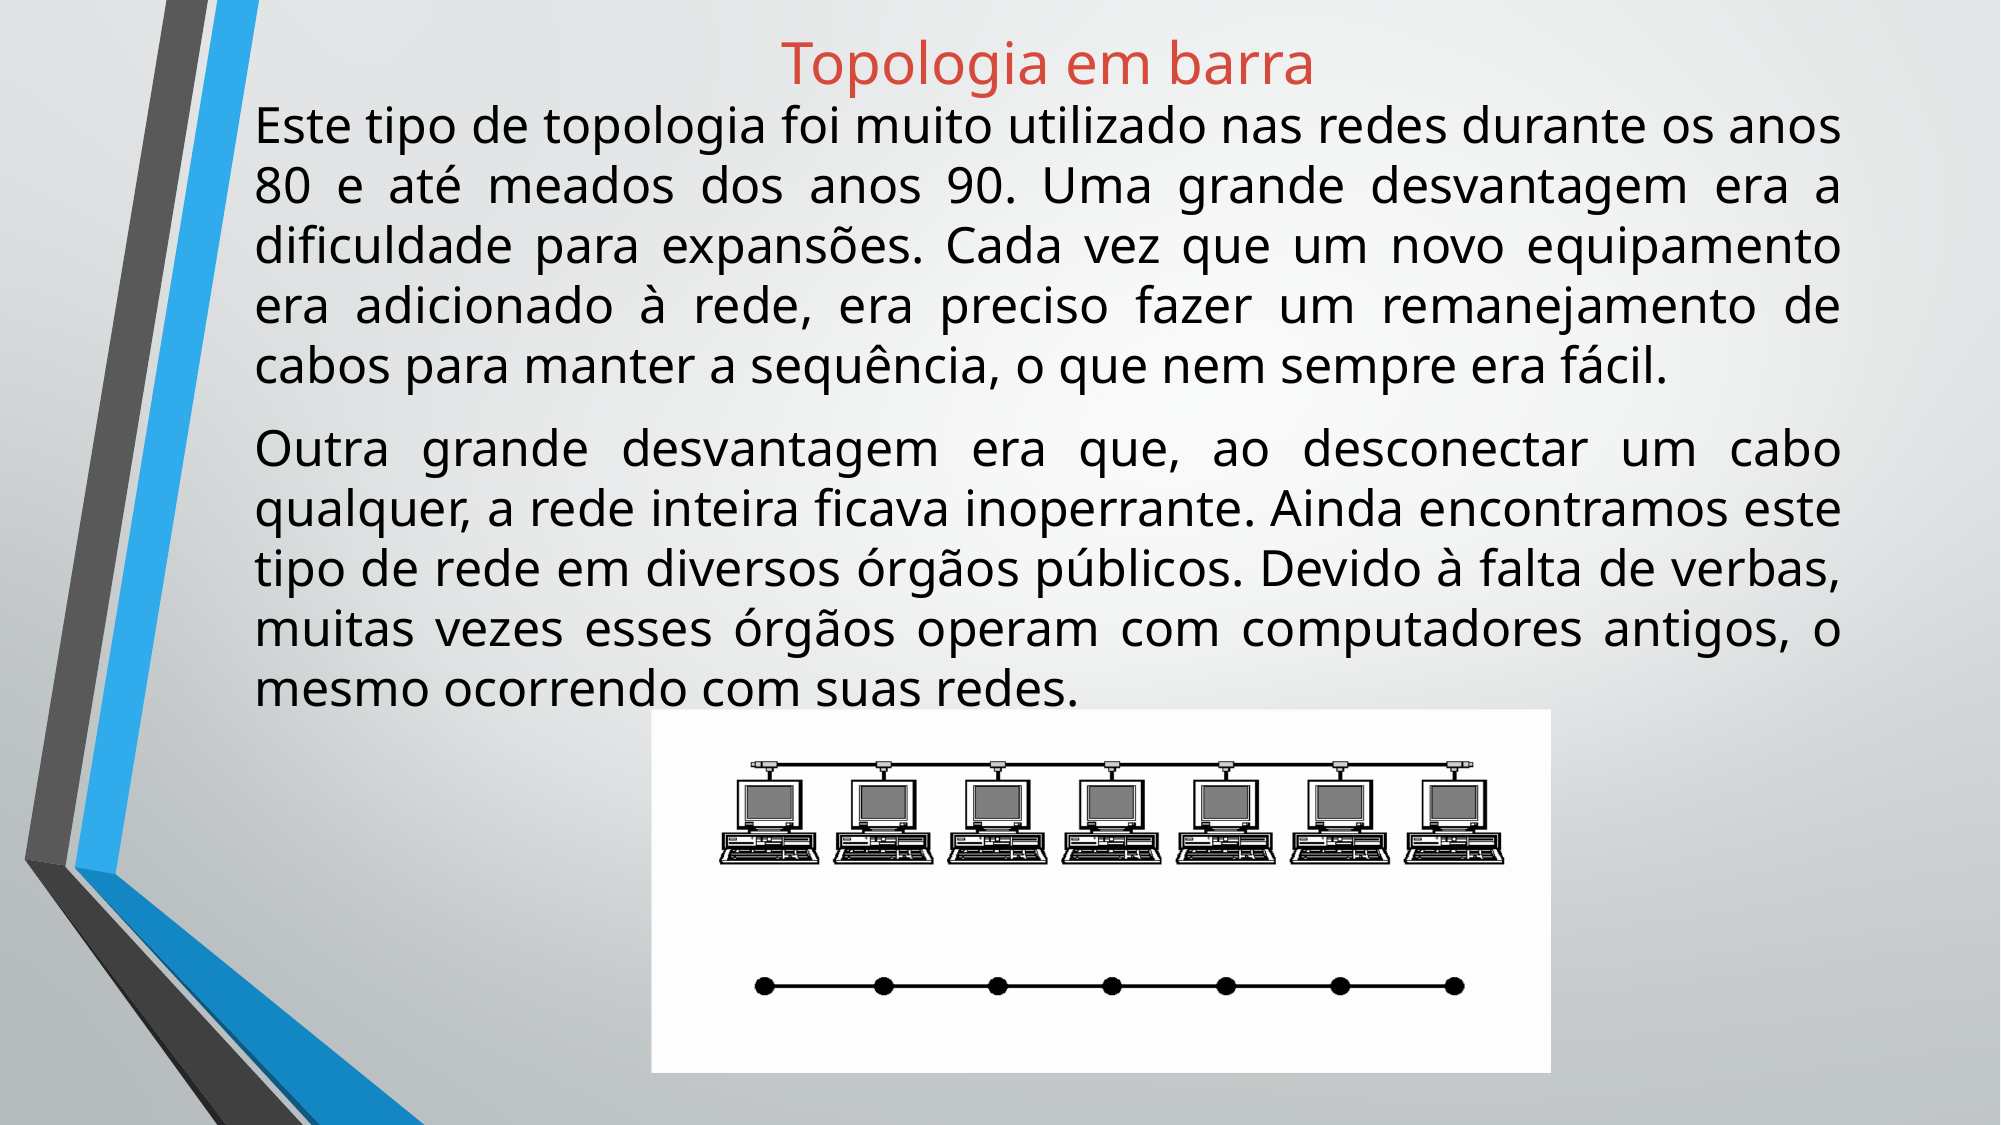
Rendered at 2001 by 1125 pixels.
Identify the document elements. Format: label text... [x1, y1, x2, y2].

list Este tipo de topologia foi muito utilizado nas redes durante os anos 80 e até meados dos anos 90. Uma grande desvantagem era a dificuldade para expansões. Cada vez que um novo equipamento era adicionado à rede, era preciso fazer um remanejamento de cabos para manter a sequência, o que nem sempre era fácil. Outra grande desvantagem era que, ao desconectar um cabo qualquer, a rede inteira ficava inoperrante. Ainda encontramos este tipo de rede em diversos órgãos públicos. Devido à falta de verbas, muitas vezes esses órgãos operam com computadores antigos, o mesmo ocorrendo com suas redes. [239, 133, 1859, 1067]
title Topologia em barra [603, 0, 1494, 105]
picture [653, 441, 1550, 1125]
